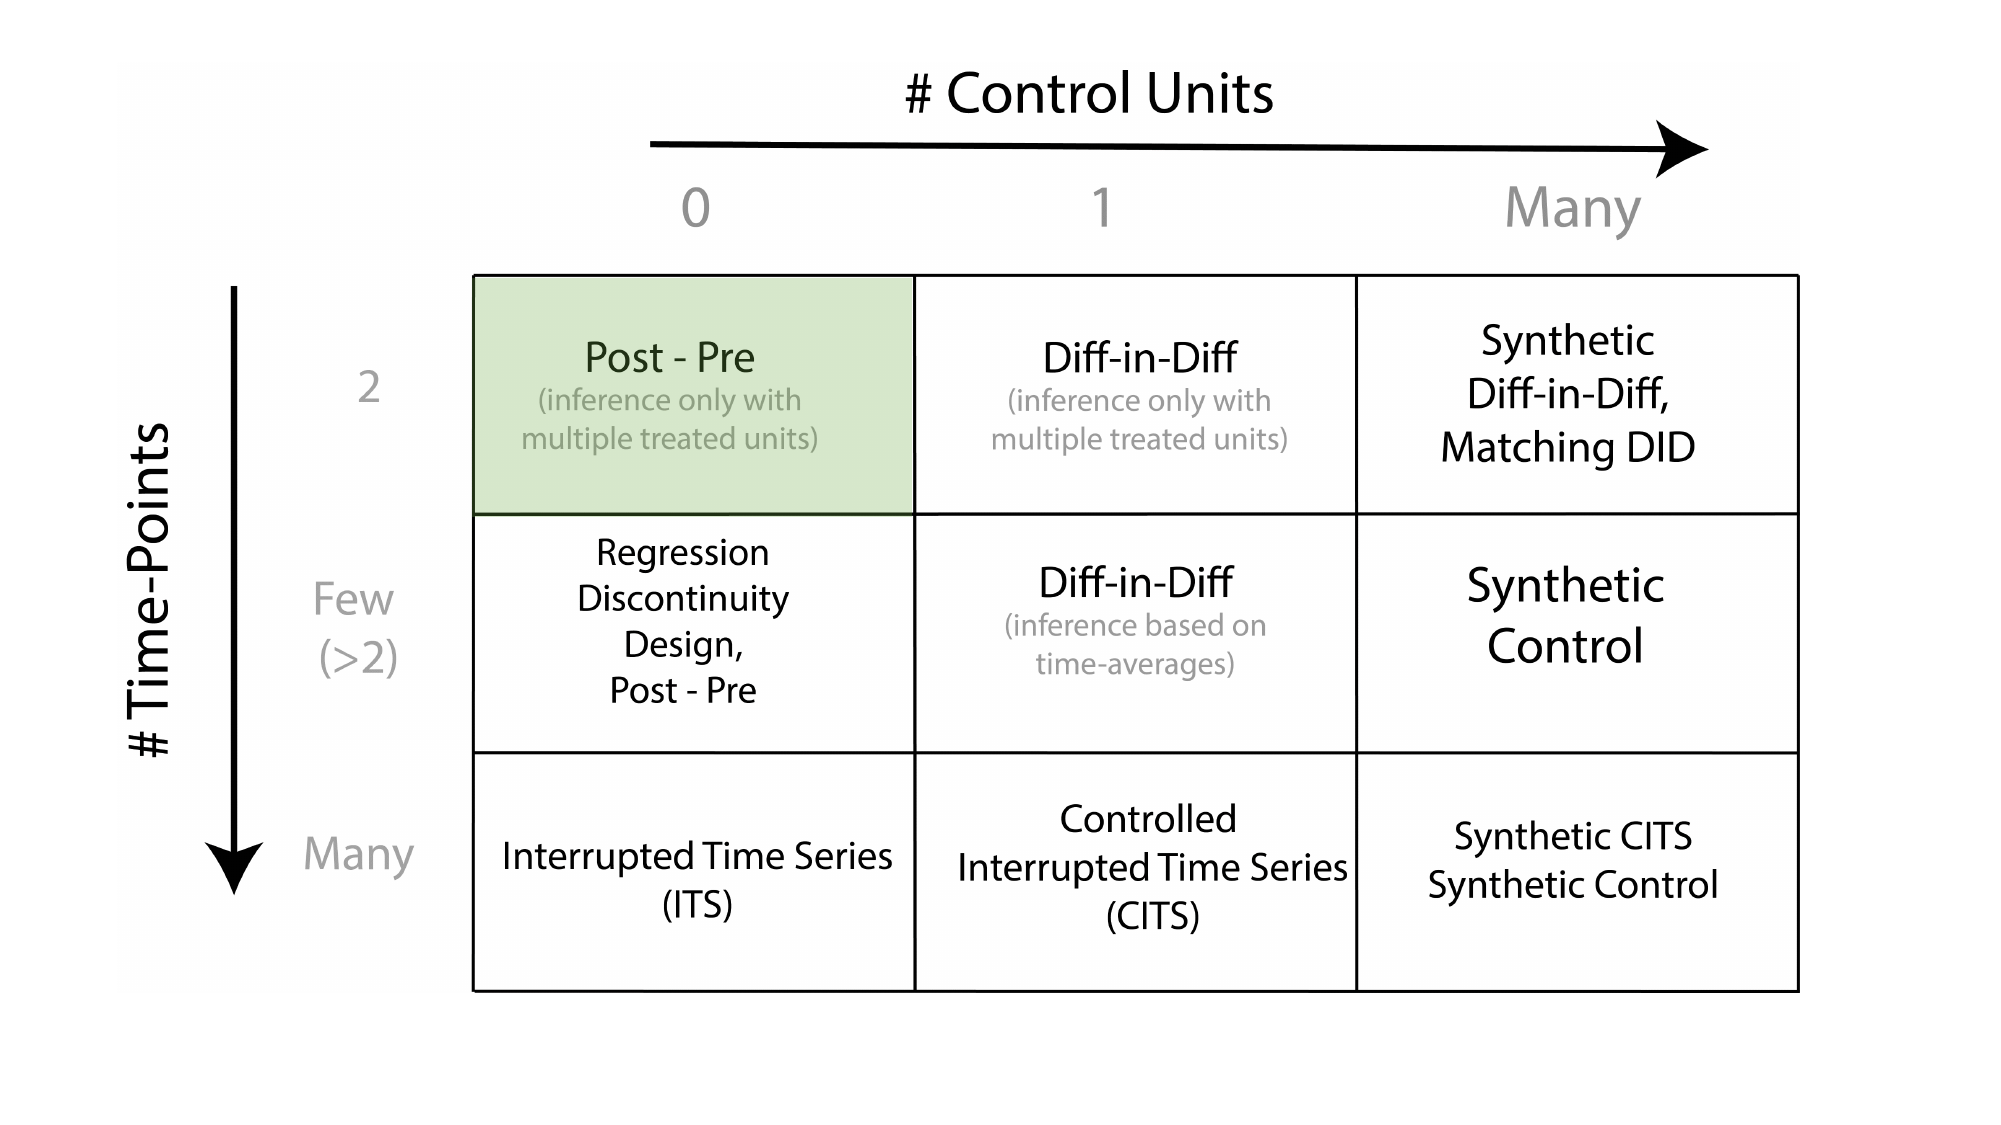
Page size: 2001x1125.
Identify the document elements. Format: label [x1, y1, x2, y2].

picture [117, 62, 1800, 993]
